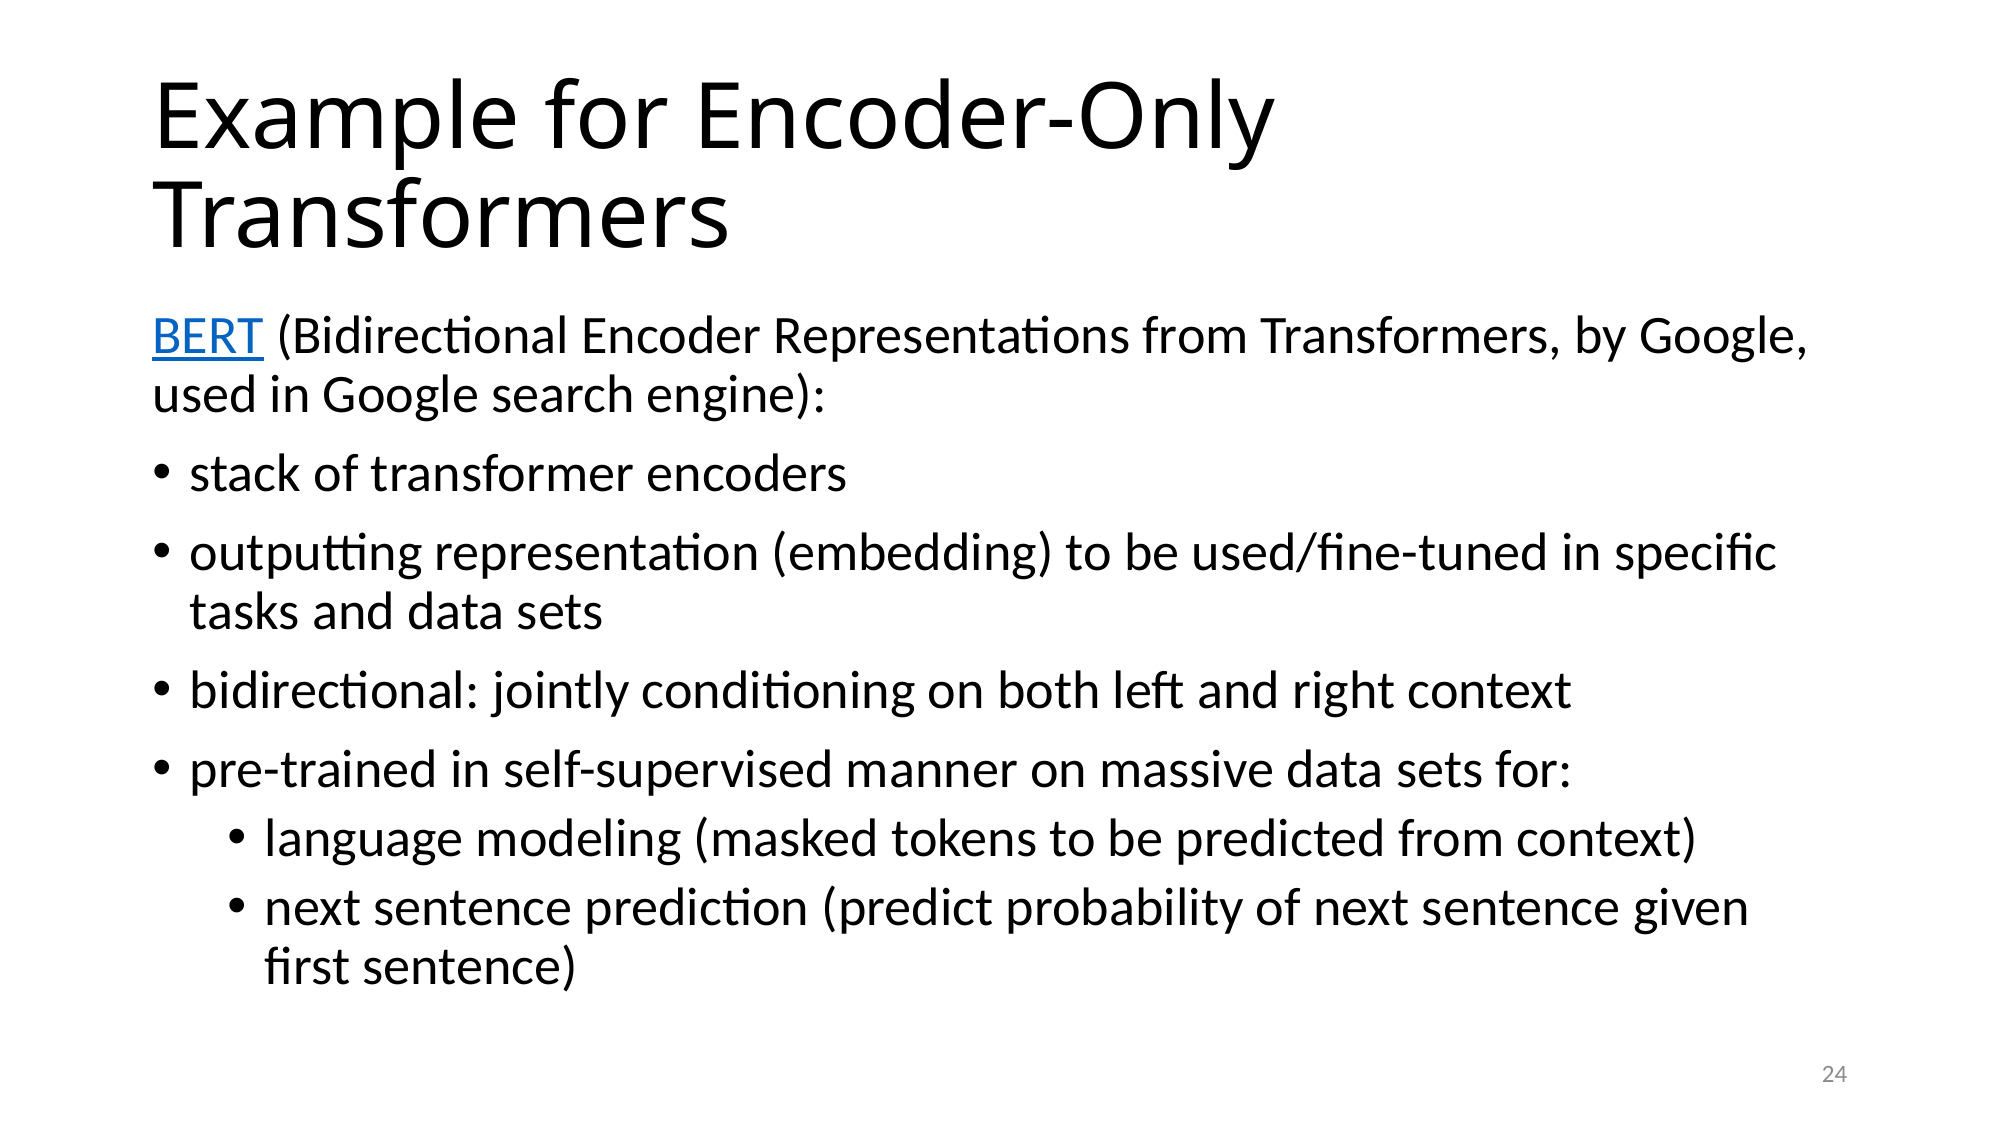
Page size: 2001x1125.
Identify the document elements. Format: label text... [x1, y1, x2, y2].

title Example for Encoder-Only Transformers [137, 59, 1863, 278]
slide_number 24 [1412, 1042, 1863, 1103]
list BERT (Bidirectional Encoder Representations from Transformers, by Google, used in Google search engine): stack of transformer encoders outputting representation (embedding) to be used/fine-tuned in specific tasks and data sets bidirectional: jointly conditioning on both left and right context pre-trained in self-supervised manner on massive data sets for: language modeling (masked tokens to be predicted from context) next sentence prediction (predict probability of next sentence given first sentence) [137, 299, 1863, 1014]
